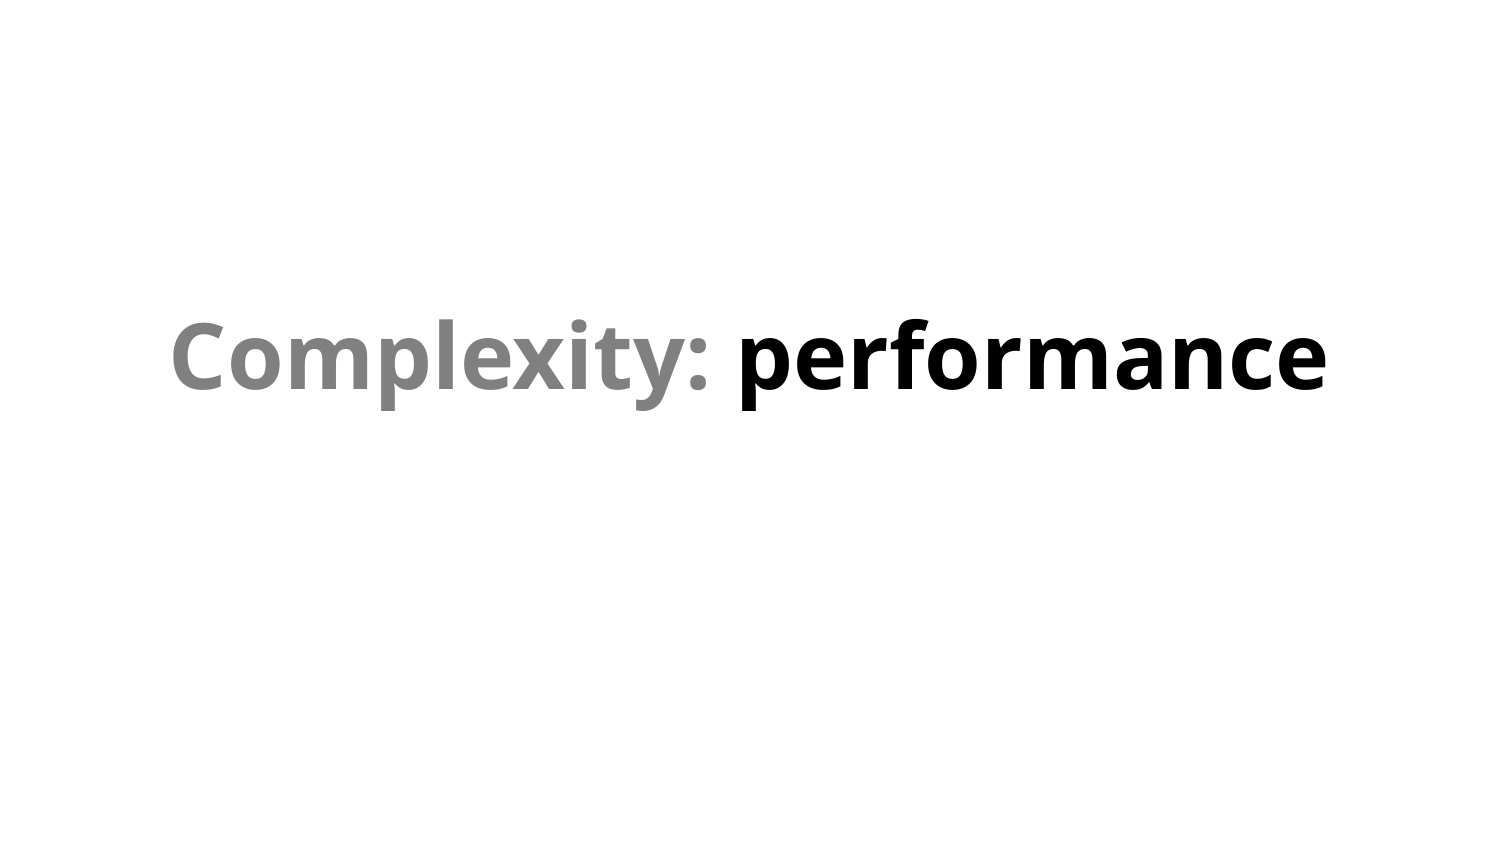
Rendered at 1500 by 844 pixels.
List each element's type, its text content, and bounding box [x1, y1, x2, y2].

title Complexity: performance [112, 262, 1388, 443]
